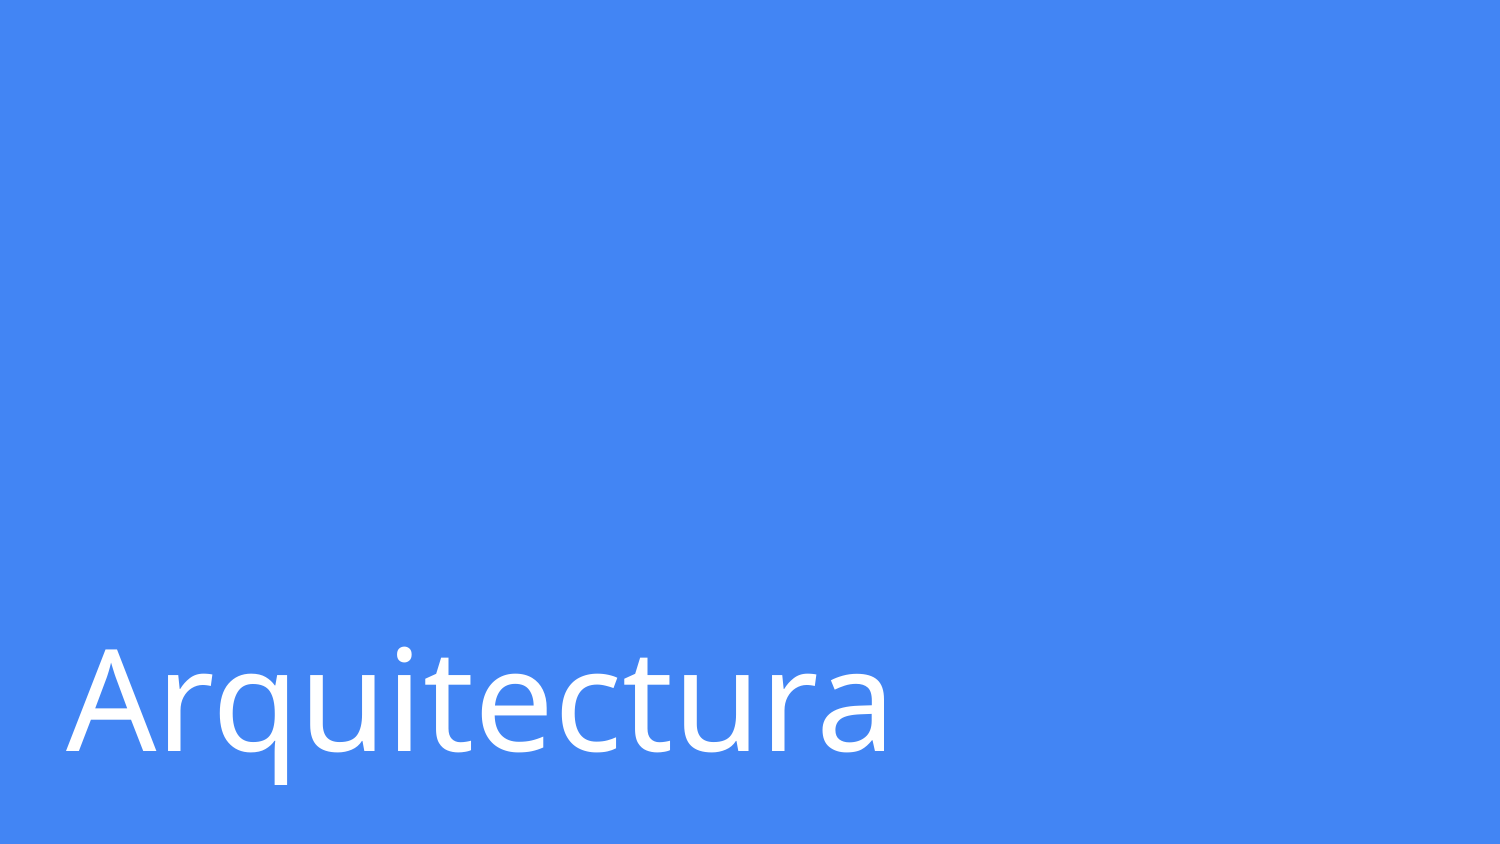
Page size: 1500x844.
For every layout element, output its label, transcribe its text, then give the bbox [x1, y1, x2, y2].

title Arquitectura [51, 406, 1383, 809]
